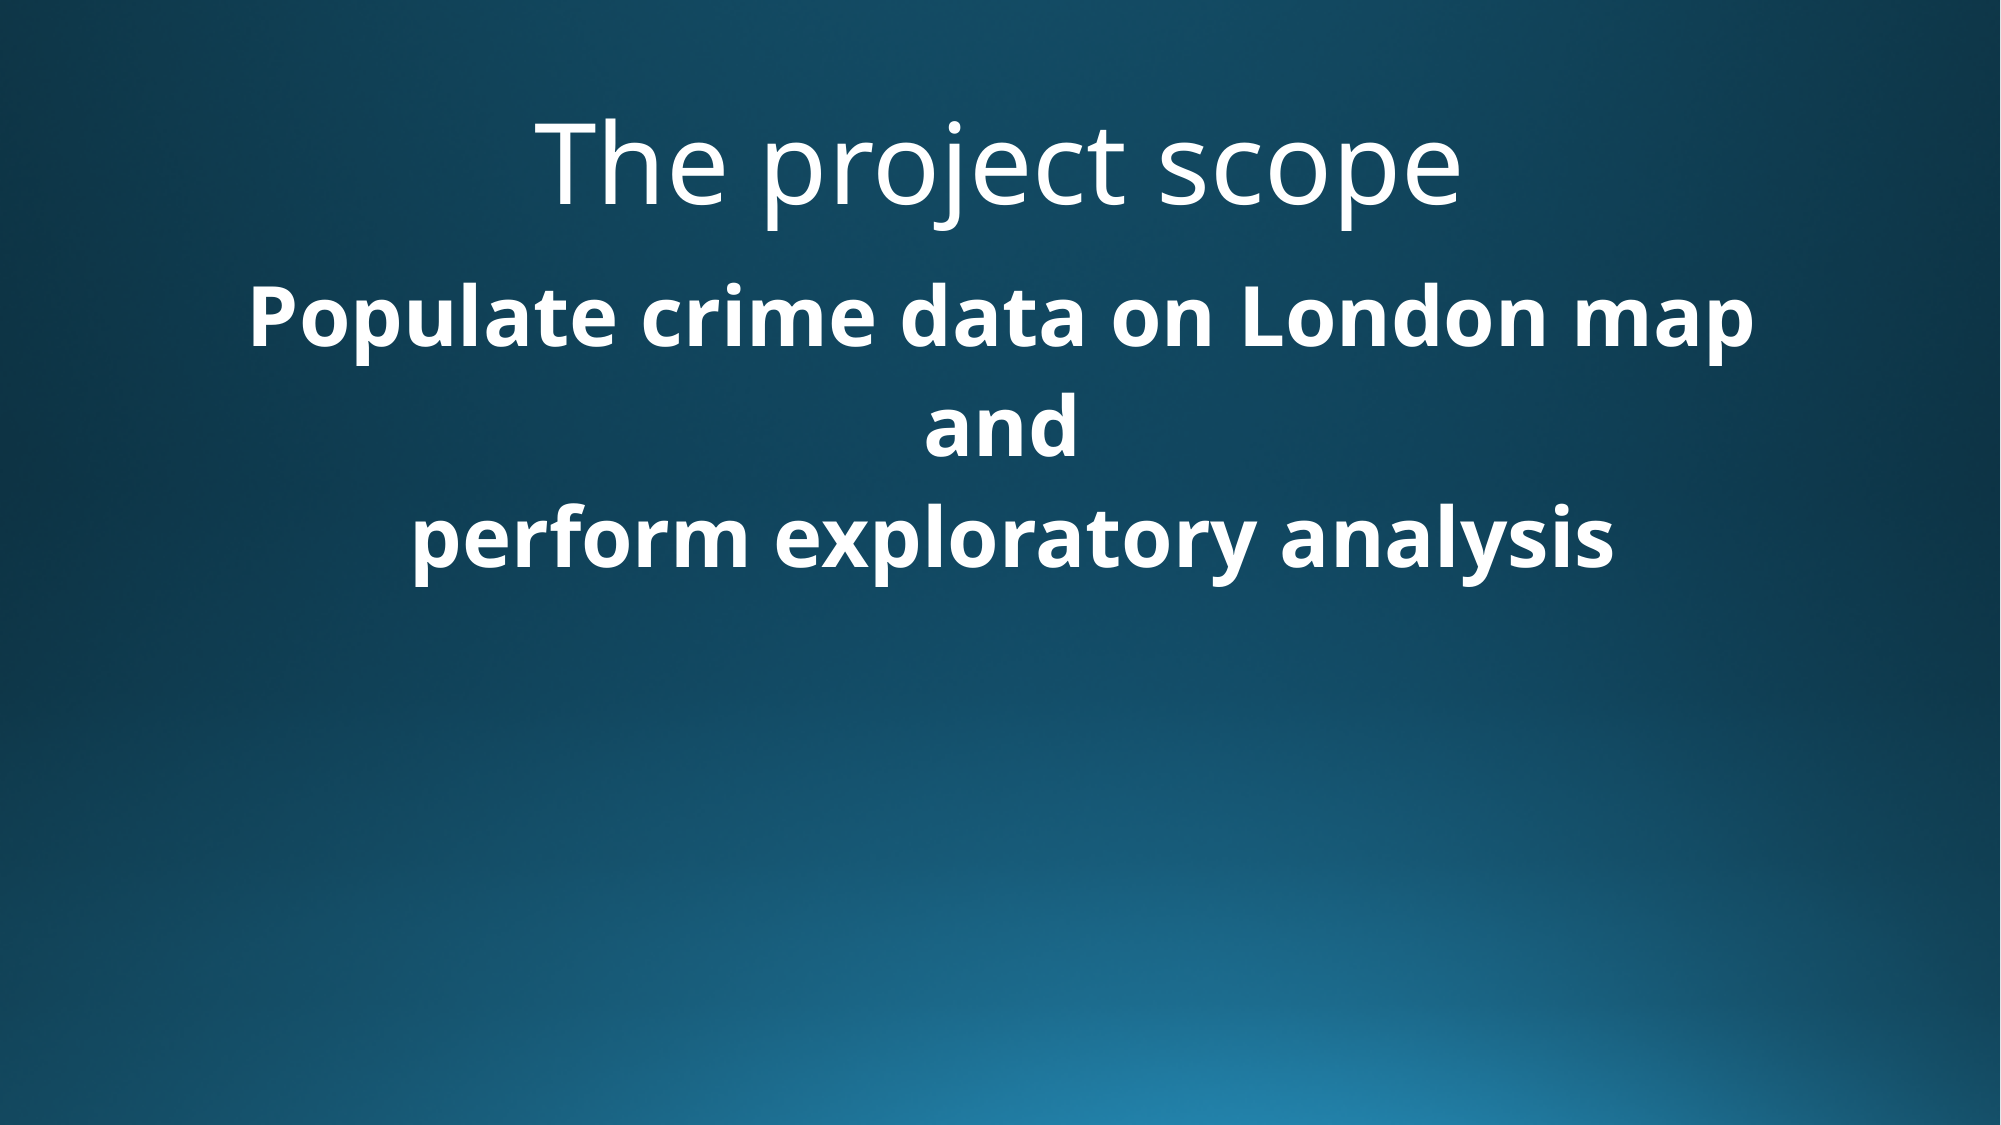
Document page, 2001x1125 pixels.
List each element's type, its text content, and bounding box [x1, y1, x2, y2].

title The project scope [137, 59, 1863, 278]
list Populate crime data on London map and perform exploratory analysis [187, 266, 1840, 675]
picture [0, 0, 2001, 1125]
